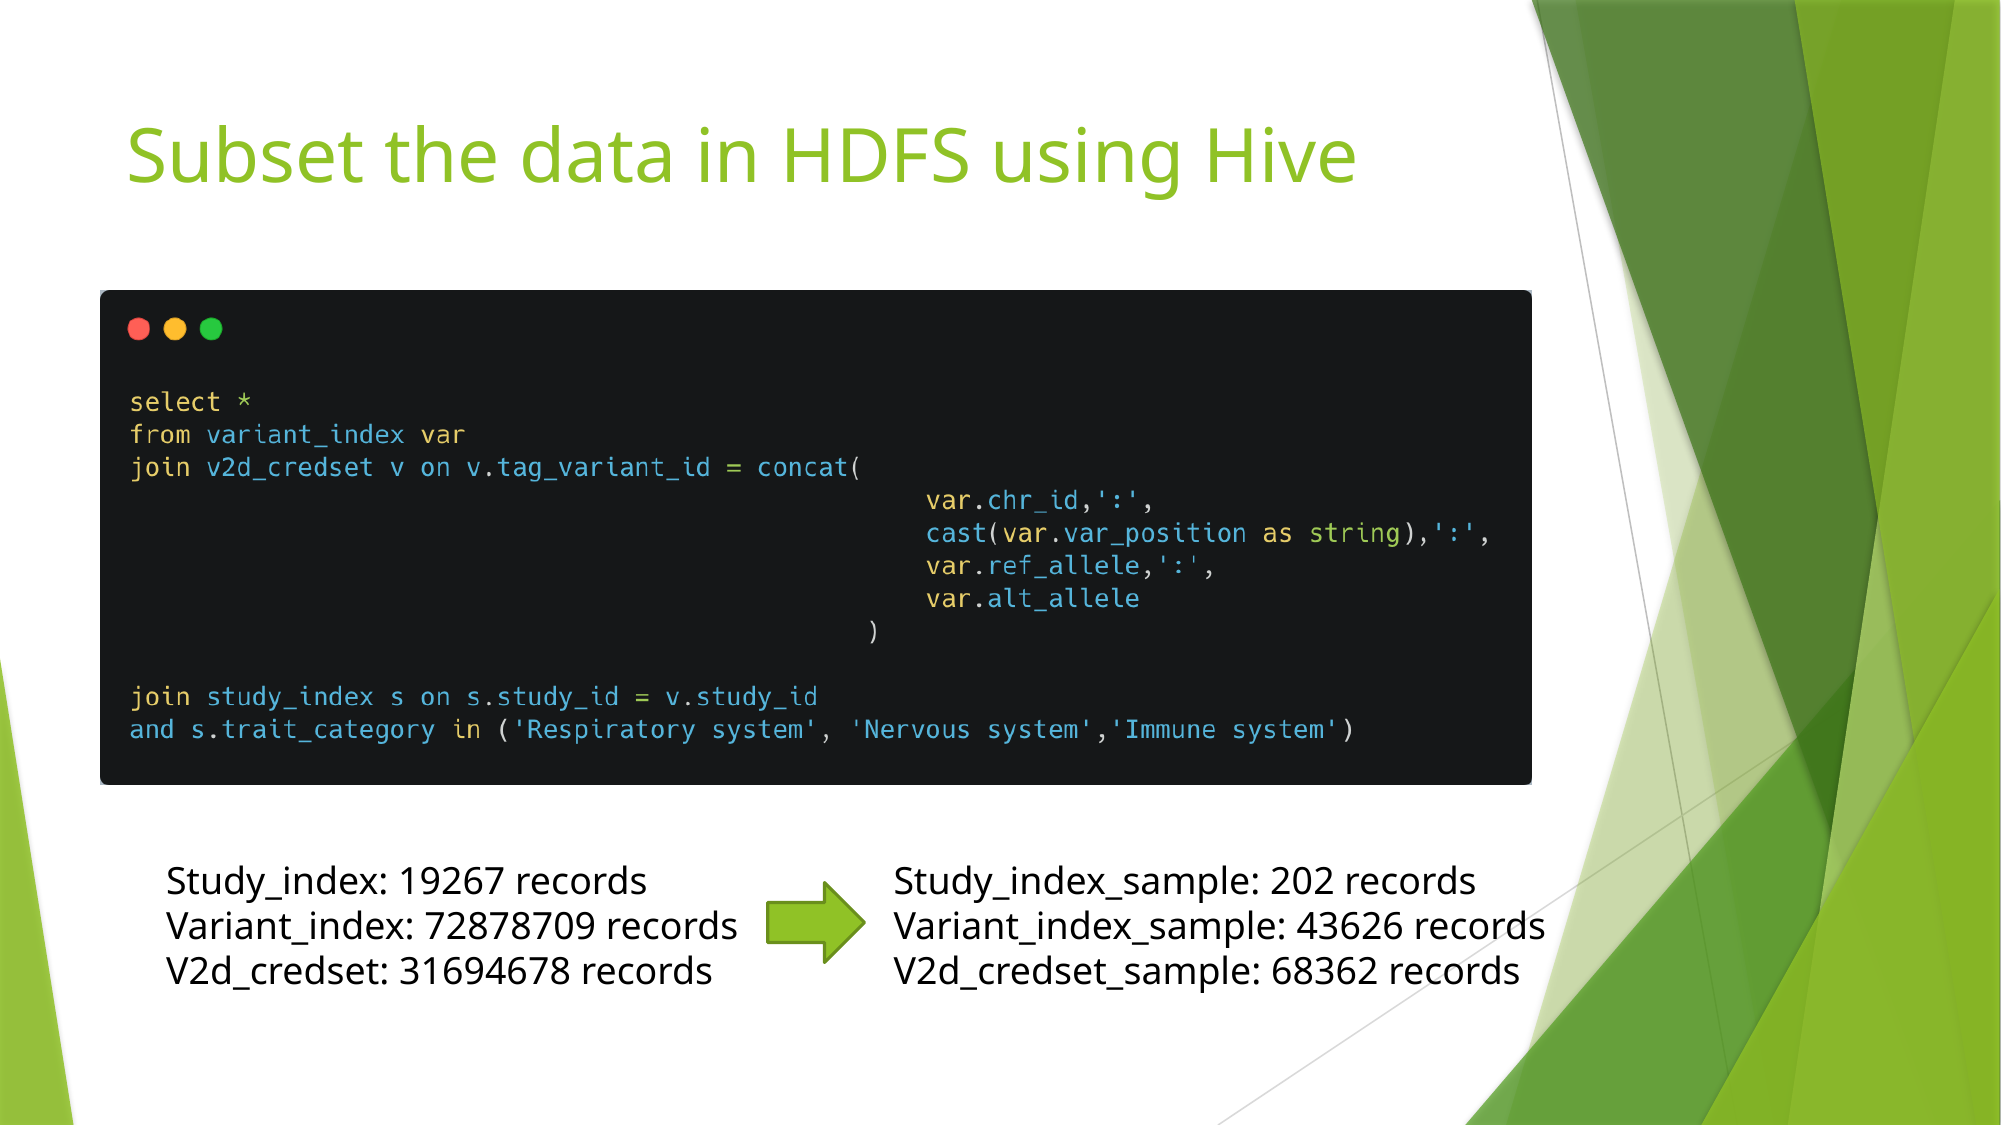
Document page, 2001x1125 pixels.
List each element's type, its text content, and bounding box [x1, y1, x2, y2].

text_box [766, 881, 866, 964]
title Subset the data in HDFS using Hive [111, 99, 1522, 240]
text_box Study_index: 19267 records Variant_index: 72878709 records V2d_credset: 31694678 records [151, 849, 754, 1000]
picture [99, 289, 1533, 785]
text_box Study_index_sample: 202 records Variant_index_sample: 43626 records V2d_credset_sample: 68362 records [878, 849, 1562, 1000]
